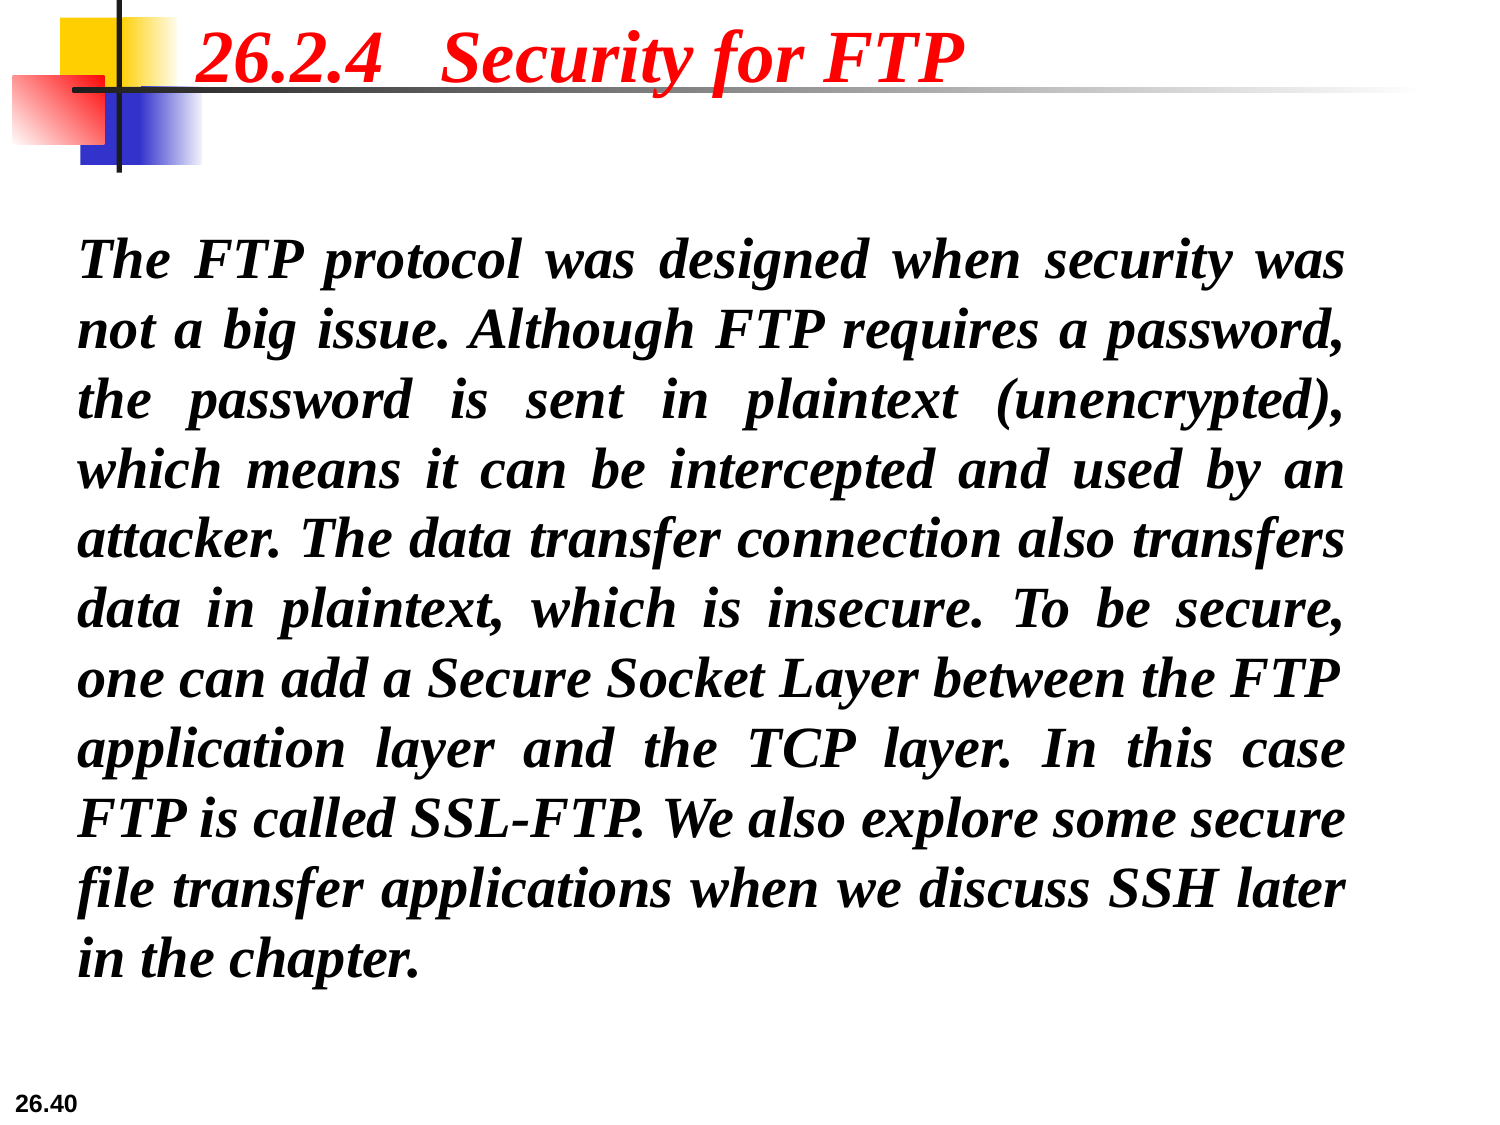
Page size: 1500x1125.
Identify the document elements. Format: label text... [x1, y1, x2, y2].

text_box [981, 87, 1423, 93]
text_box 26.40 [0, 1049, 313, 1125]
text_box [116, 0, 122, 87]
text_box 26.2.4 Security for FTP [181, 0, 981, 105]
text_box [80, 93, 116, 165]
text_box [72, 87, 181, 93]
text_box [122, 93, 141, 165]
text_box [12, 75, 105, 145]
text_box [141, 93, 202, 165]
text_box The FTP protocol was designed when security was not a big issue. Although FTP requires a password, the password is sent in plaintext (unencrypted), which means it can be intercepted and used by an attacker. The data transfer connection also transfers data in plaintext, which is insecure. To be secure, one can add a Secure Socket Layer between the FTP application layer and the TCP layer. In this case FTP is called SSL-FTP. We also explore some secure file transfer applications when we discuss SSH later in the chapter. [62, 212, 1363, 997]
text_box [116, 93, 122, 173]
text_box [122, 17, 177, 86]
text_box [60, 17, 116, 86]
